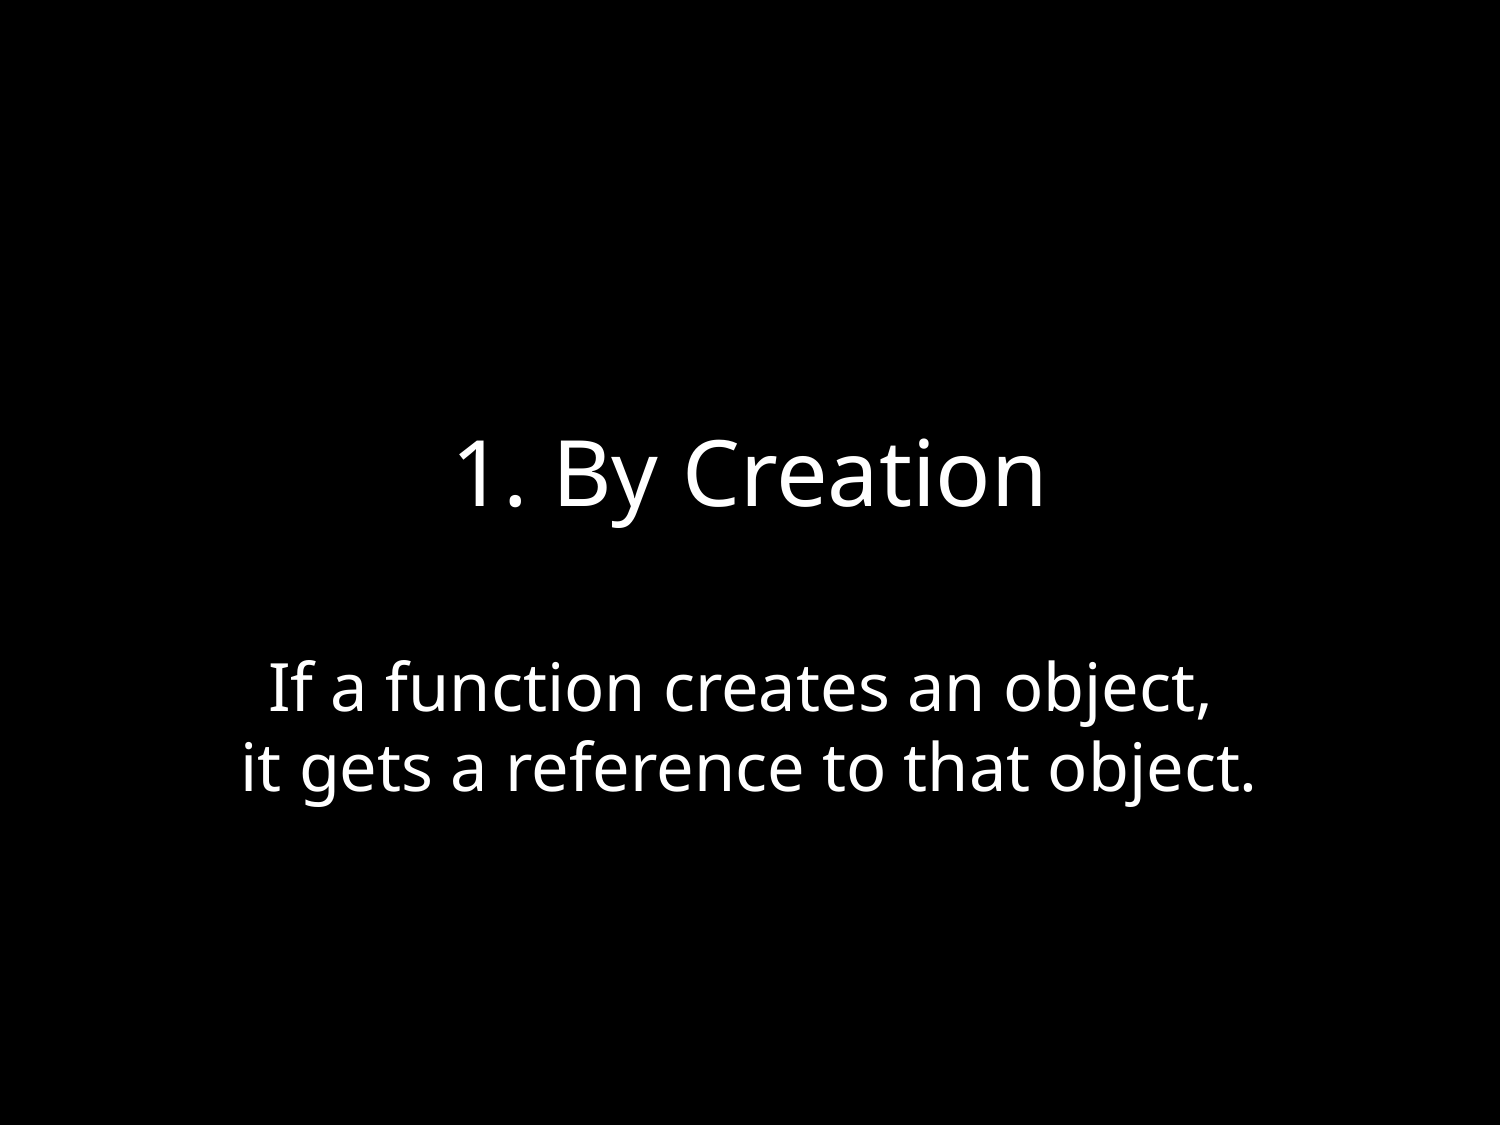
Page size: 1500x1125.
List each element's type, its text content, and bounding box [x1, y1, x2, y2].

subtitle If a function creates an object, it gets a reference to that object. [224, 637, 1276, 926]
title 1. By Creation [112, 349, 1388, 591]
